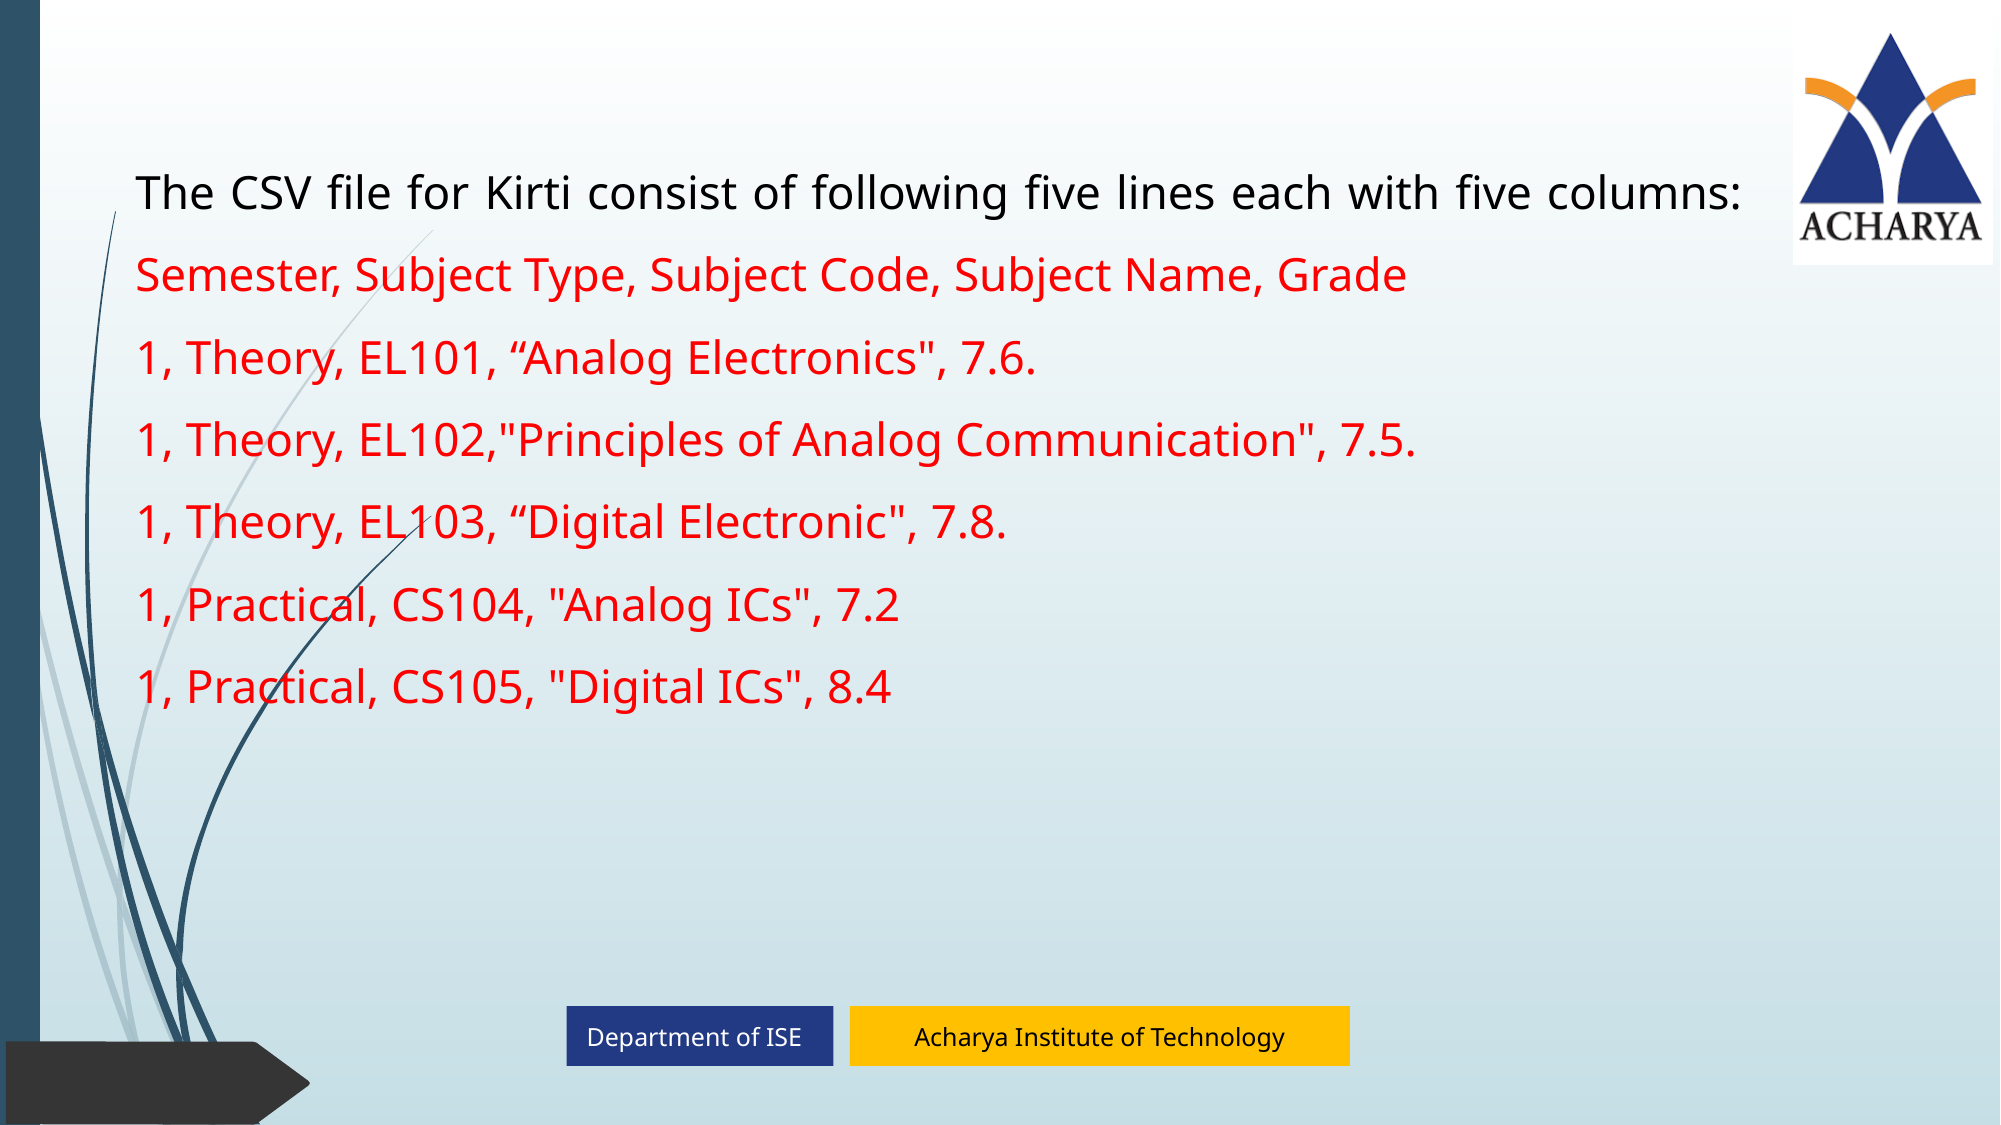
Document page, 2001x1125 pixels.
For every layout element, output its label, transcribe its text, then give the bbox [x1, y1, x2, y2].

list The CSV file for Kirti consist of following five lines each with five columns: Semester, Subject Type, Subject Code, Subject Name, Grade 1, Theory, EL101, “Analog Electronics", 7.6. 1, Theory, EL102,"Principles of Analog Communication", 7.5. 1, Theory, EL103, “Digital Electronic", 7.8. 1, Practical, CS104, "Analog ICs", 7.2 1, Practical, CS105, "Digital ICs", 8.4 [135, 136, 1744, 989]
